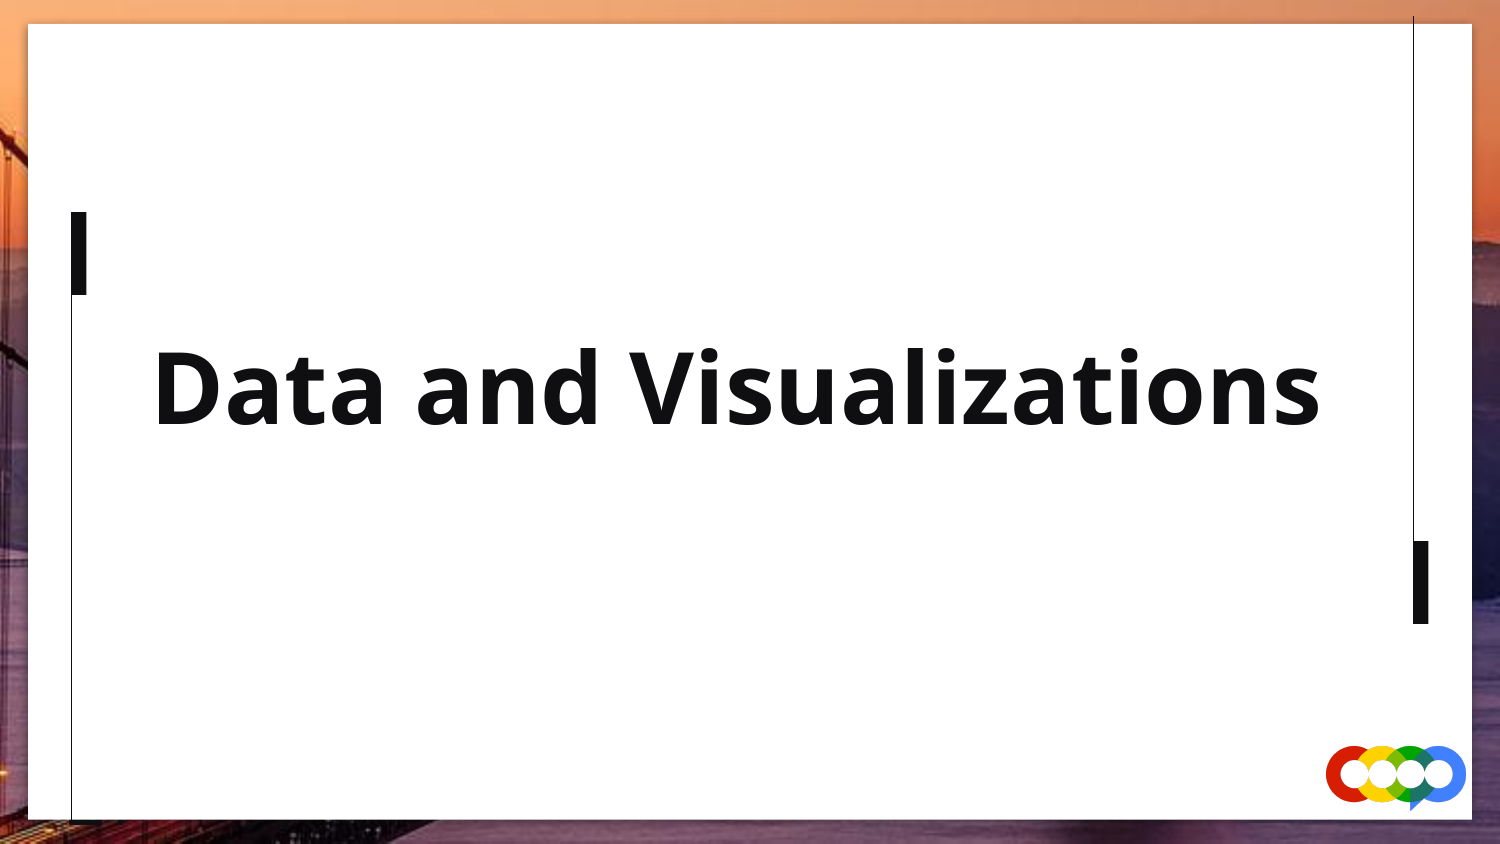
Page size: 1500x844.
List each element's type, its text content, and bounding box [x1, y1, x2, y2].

picture [0, 0, 1500, 844]
title Data and Visualizations [118, 62, 1382, 708]
